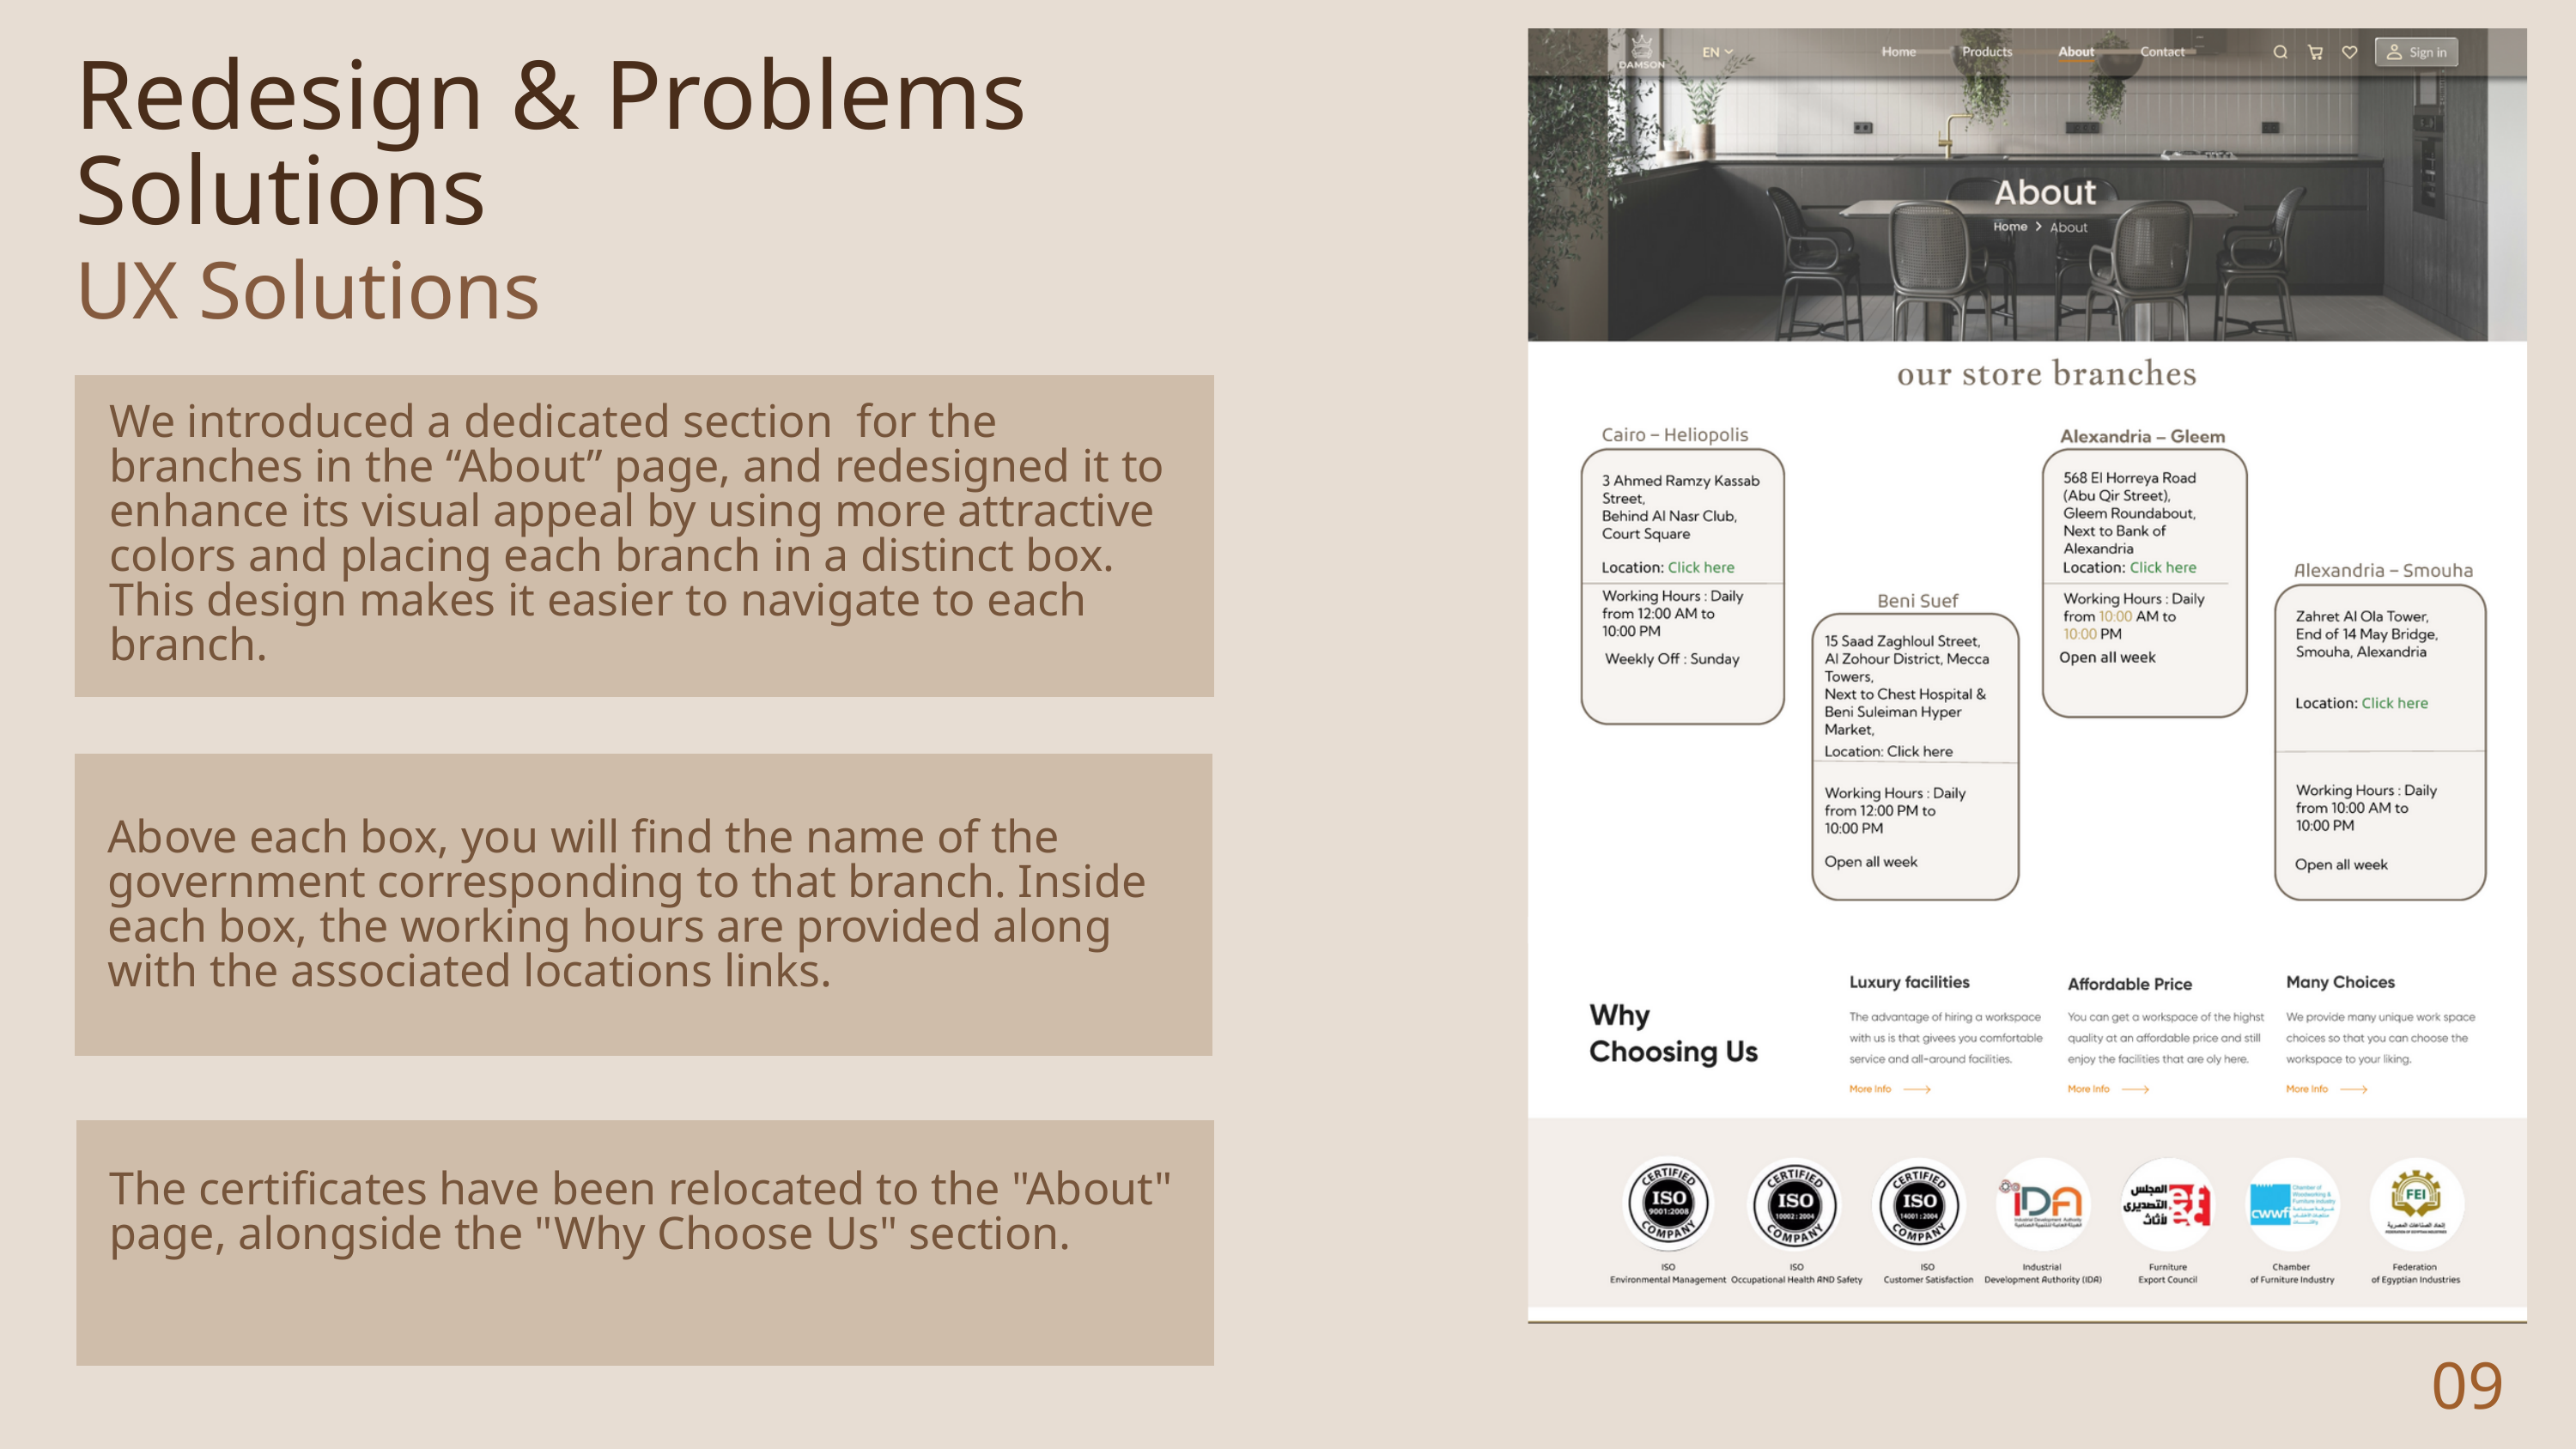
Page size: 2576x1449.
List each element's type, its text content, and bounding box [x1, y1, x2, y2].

text_box Redesign & Problems Solutions [75, 53, 1127, 244]
text_box 09 [2356, 1357, 2506, 1422]
text_box [1528, 917, 2528, 1324]
text_box UX Solutions [75, 256, 1127, 336]
text_box [1528, 28, 2528, 917]
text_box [75, 753, 1213, 1057]
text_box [75, 374, 1215, 698]
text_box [76, 1119, 1215, 1367]
